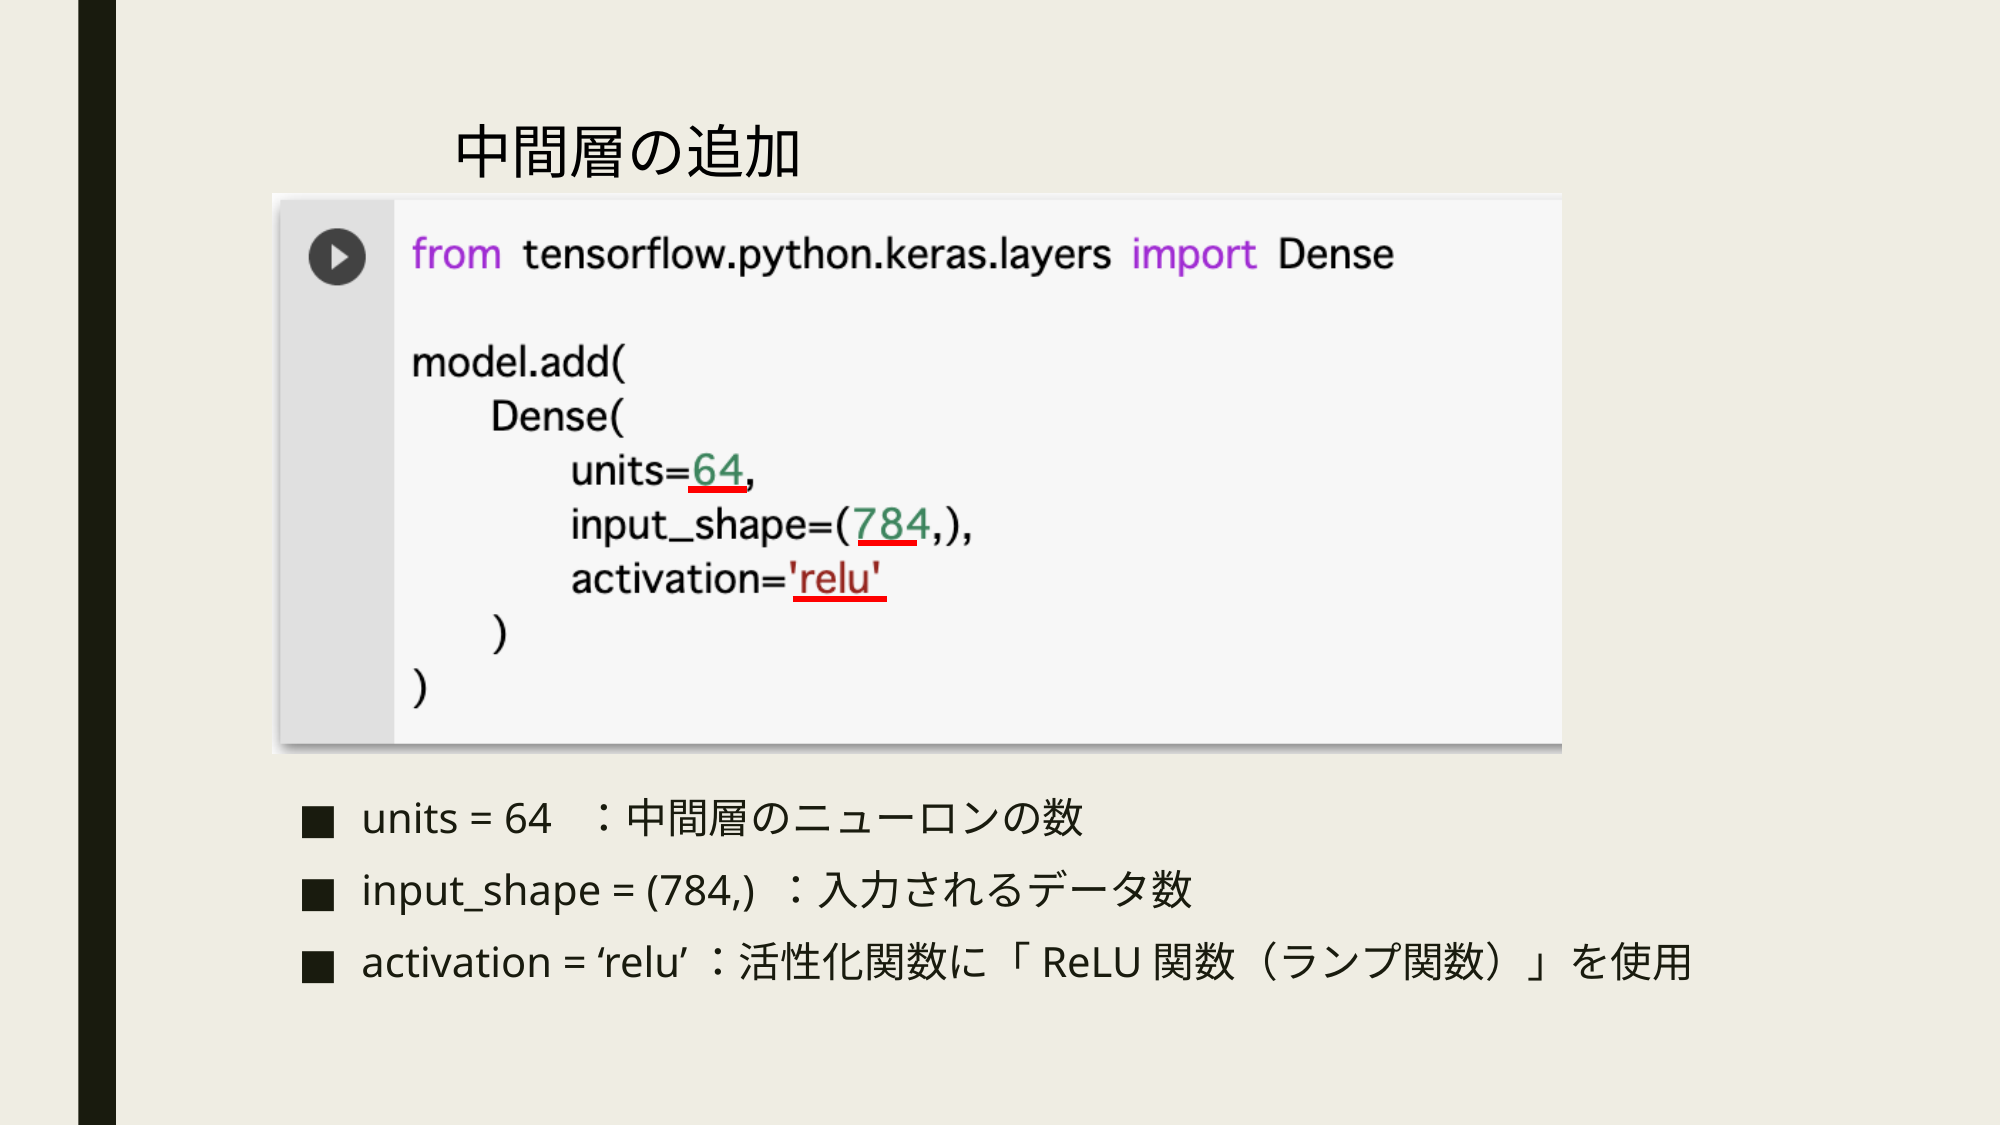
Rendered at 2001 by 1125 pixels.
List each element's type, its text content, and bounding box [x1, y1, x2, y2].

list units = 64 ：中間層のニューロンの数 input_shape = (784,) ：入力されるデータ数 activation = ‘relu’：活性化関数に「ReLU関数（ランプ関数）」を使用 [283, 788, 1884, 1069]
picture [272, 193, 1562, 754]
text_box 中間層の追加 [438, 107, 1216, 192]
